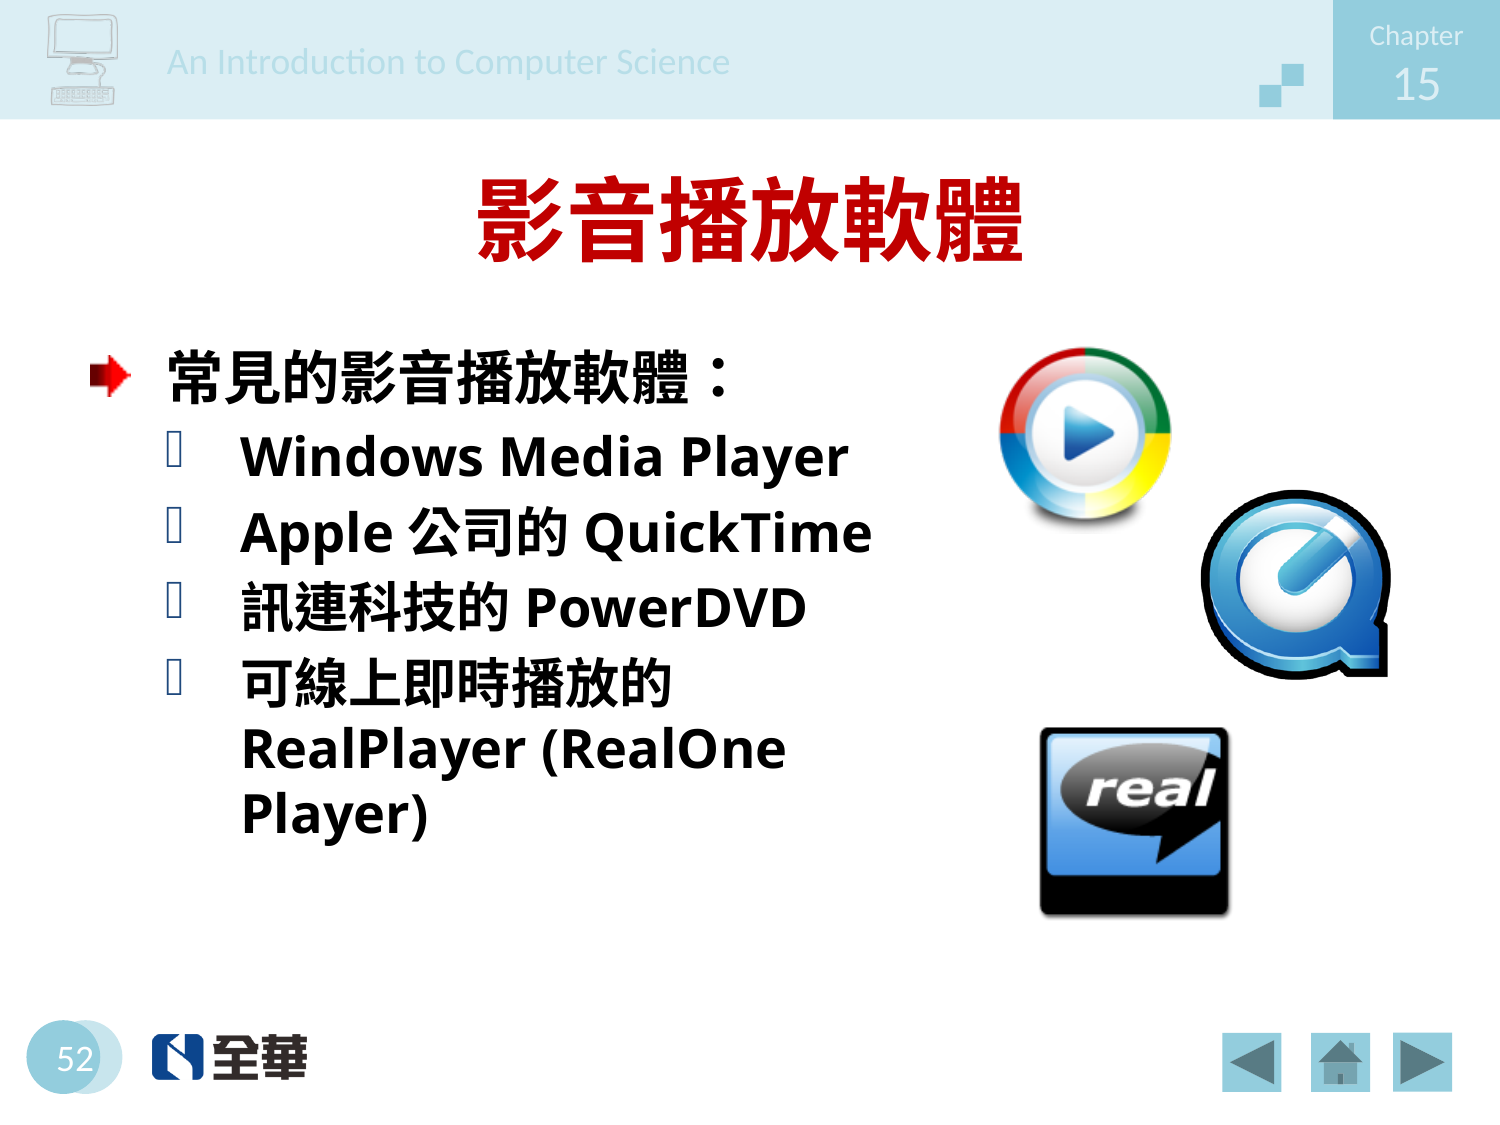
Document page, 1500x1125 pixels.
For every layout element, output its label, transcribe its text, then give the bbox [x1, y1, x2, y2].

picture [47, 14, 118, 106]
picture [152, 1034, 307, 1080]
list 常見的影音播放軟體： Windows Media Player Apple公司的QuickTime 訊連科技的PowerDVD 可線上即時播放的RealPlayer (RealOne Player) [75, 333, 973, 1005]
picture [90, 355, 131, 397]
picture [1037, 723, 1239, 924]
picture [984, 333, 1186, 534]
title 影音播放軟體 [75, 138, 1425, 297]
picture [1196, 486, 1394, 683]
